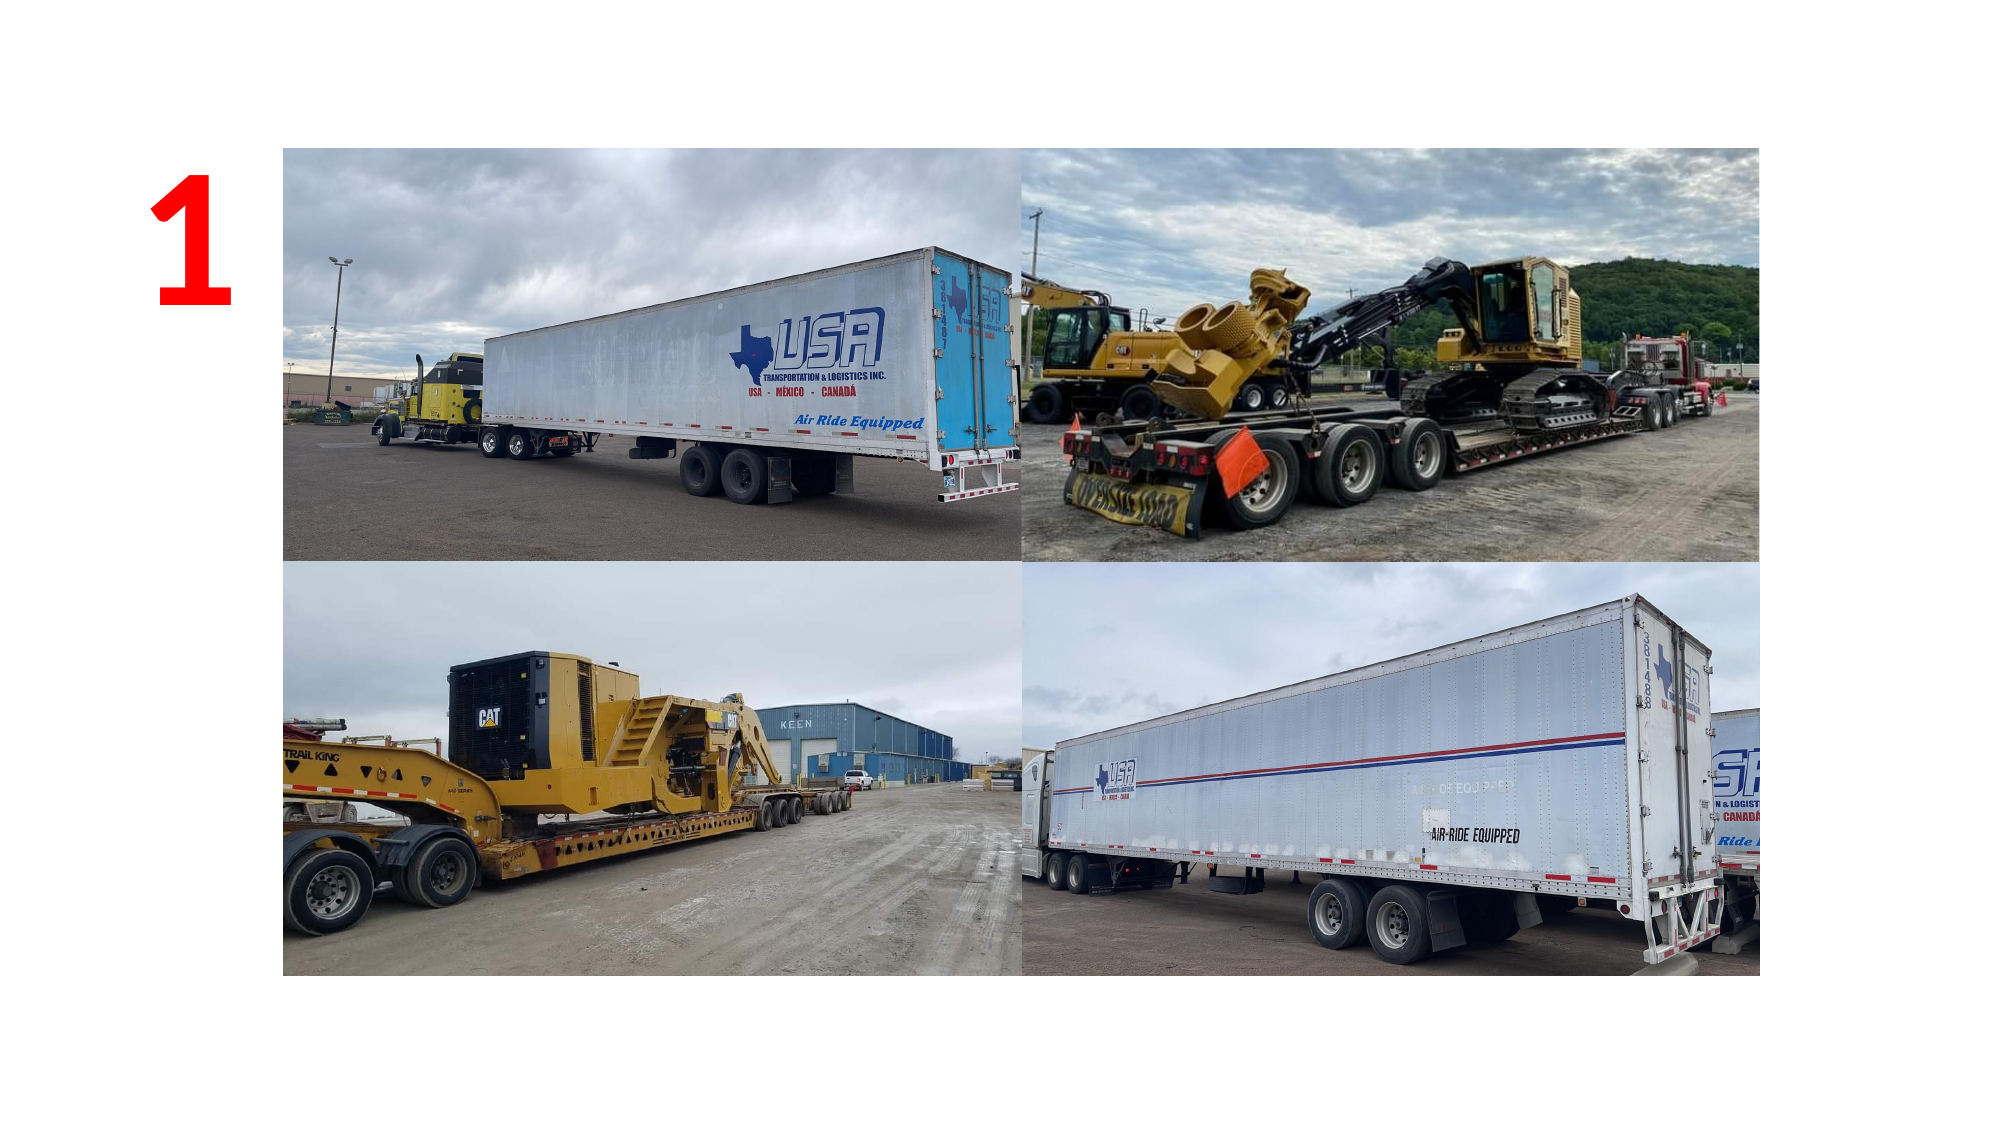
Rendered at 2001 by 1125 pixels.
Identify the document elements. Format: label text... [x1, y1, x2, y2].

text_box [283, 148, 1760, 976]
text_box 1 [122, 97, 336, 353]
